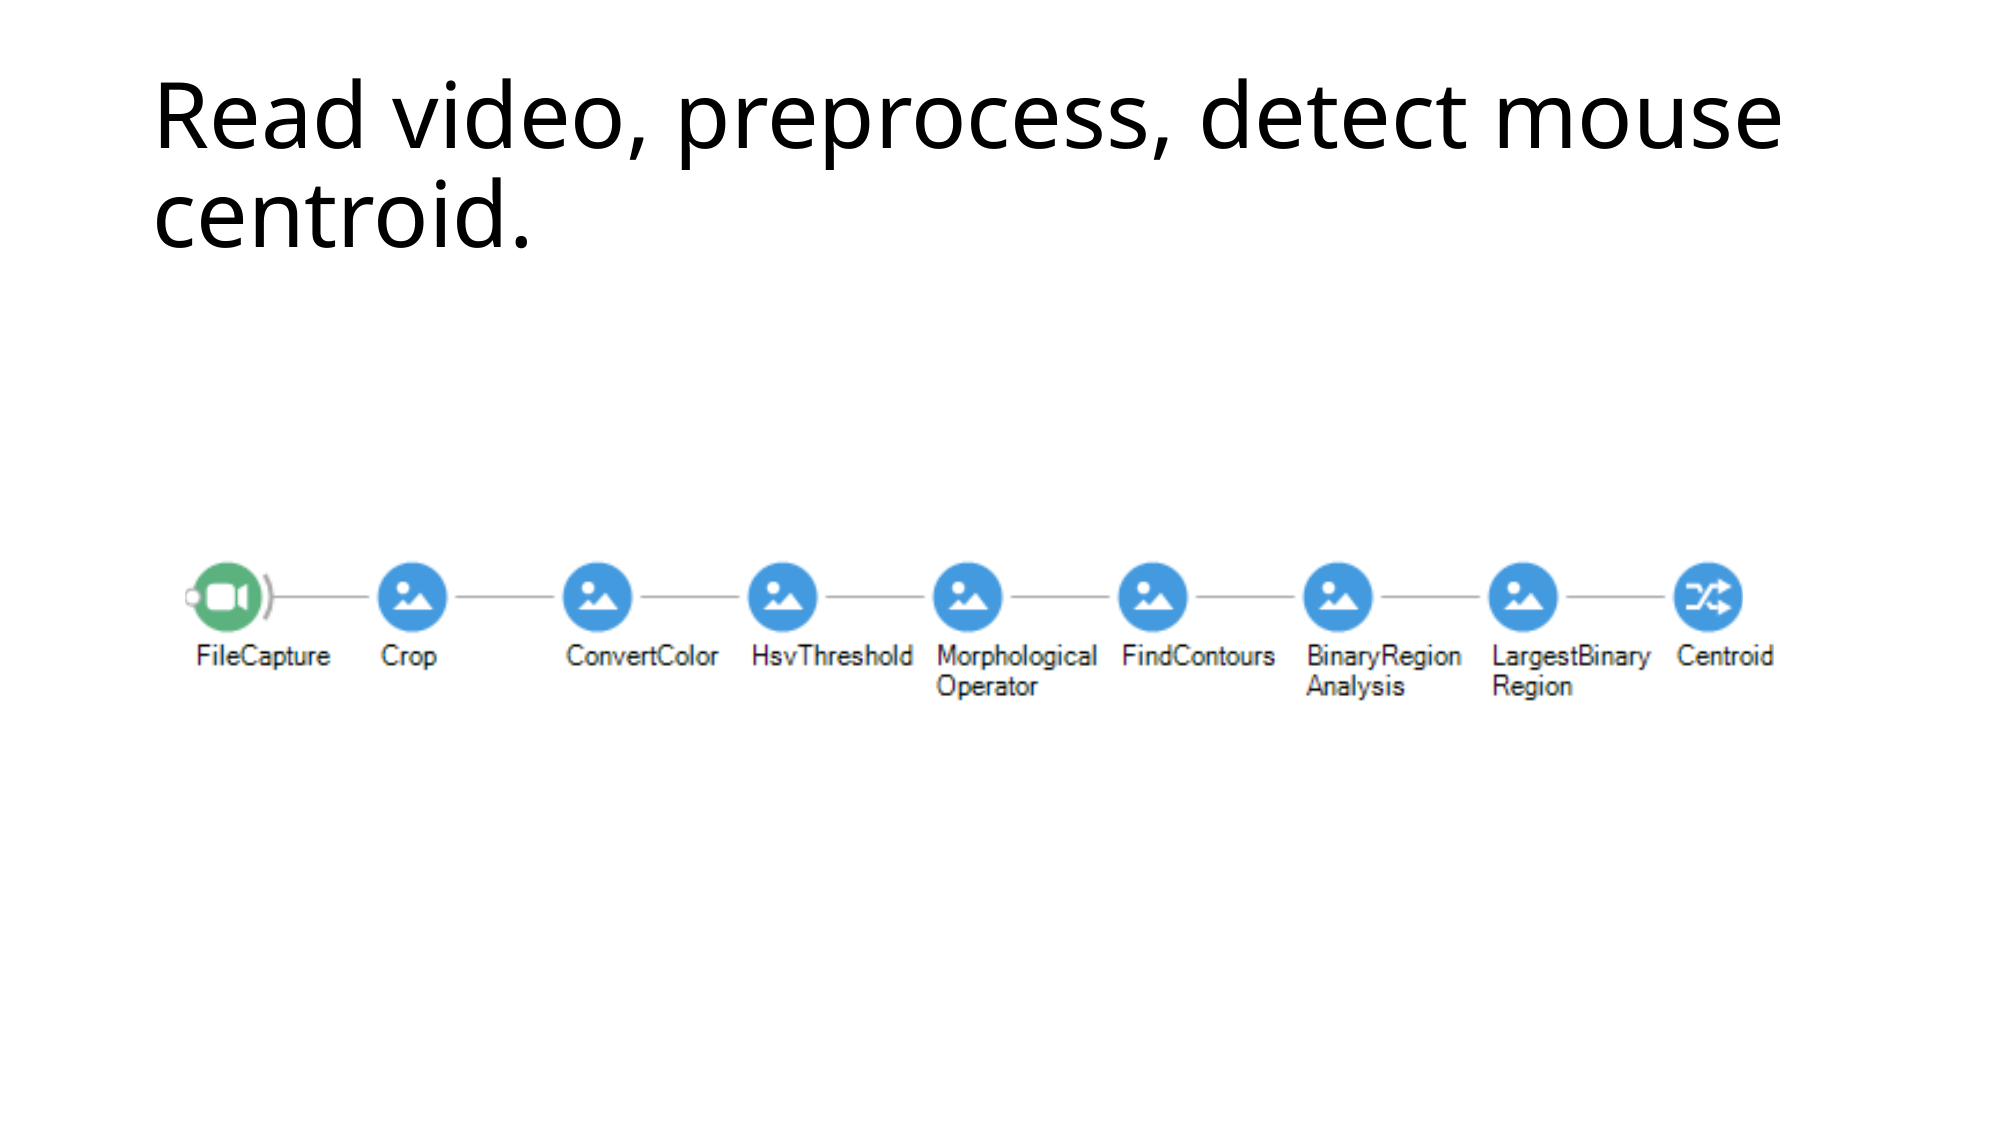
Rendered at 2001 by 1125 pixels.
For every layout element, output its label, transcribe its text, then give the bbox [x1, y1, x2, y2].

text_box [185, 543, 1842, 972]
title Read video, preprocess, detect mouse centroid. [137, 59, 1863, 278]
